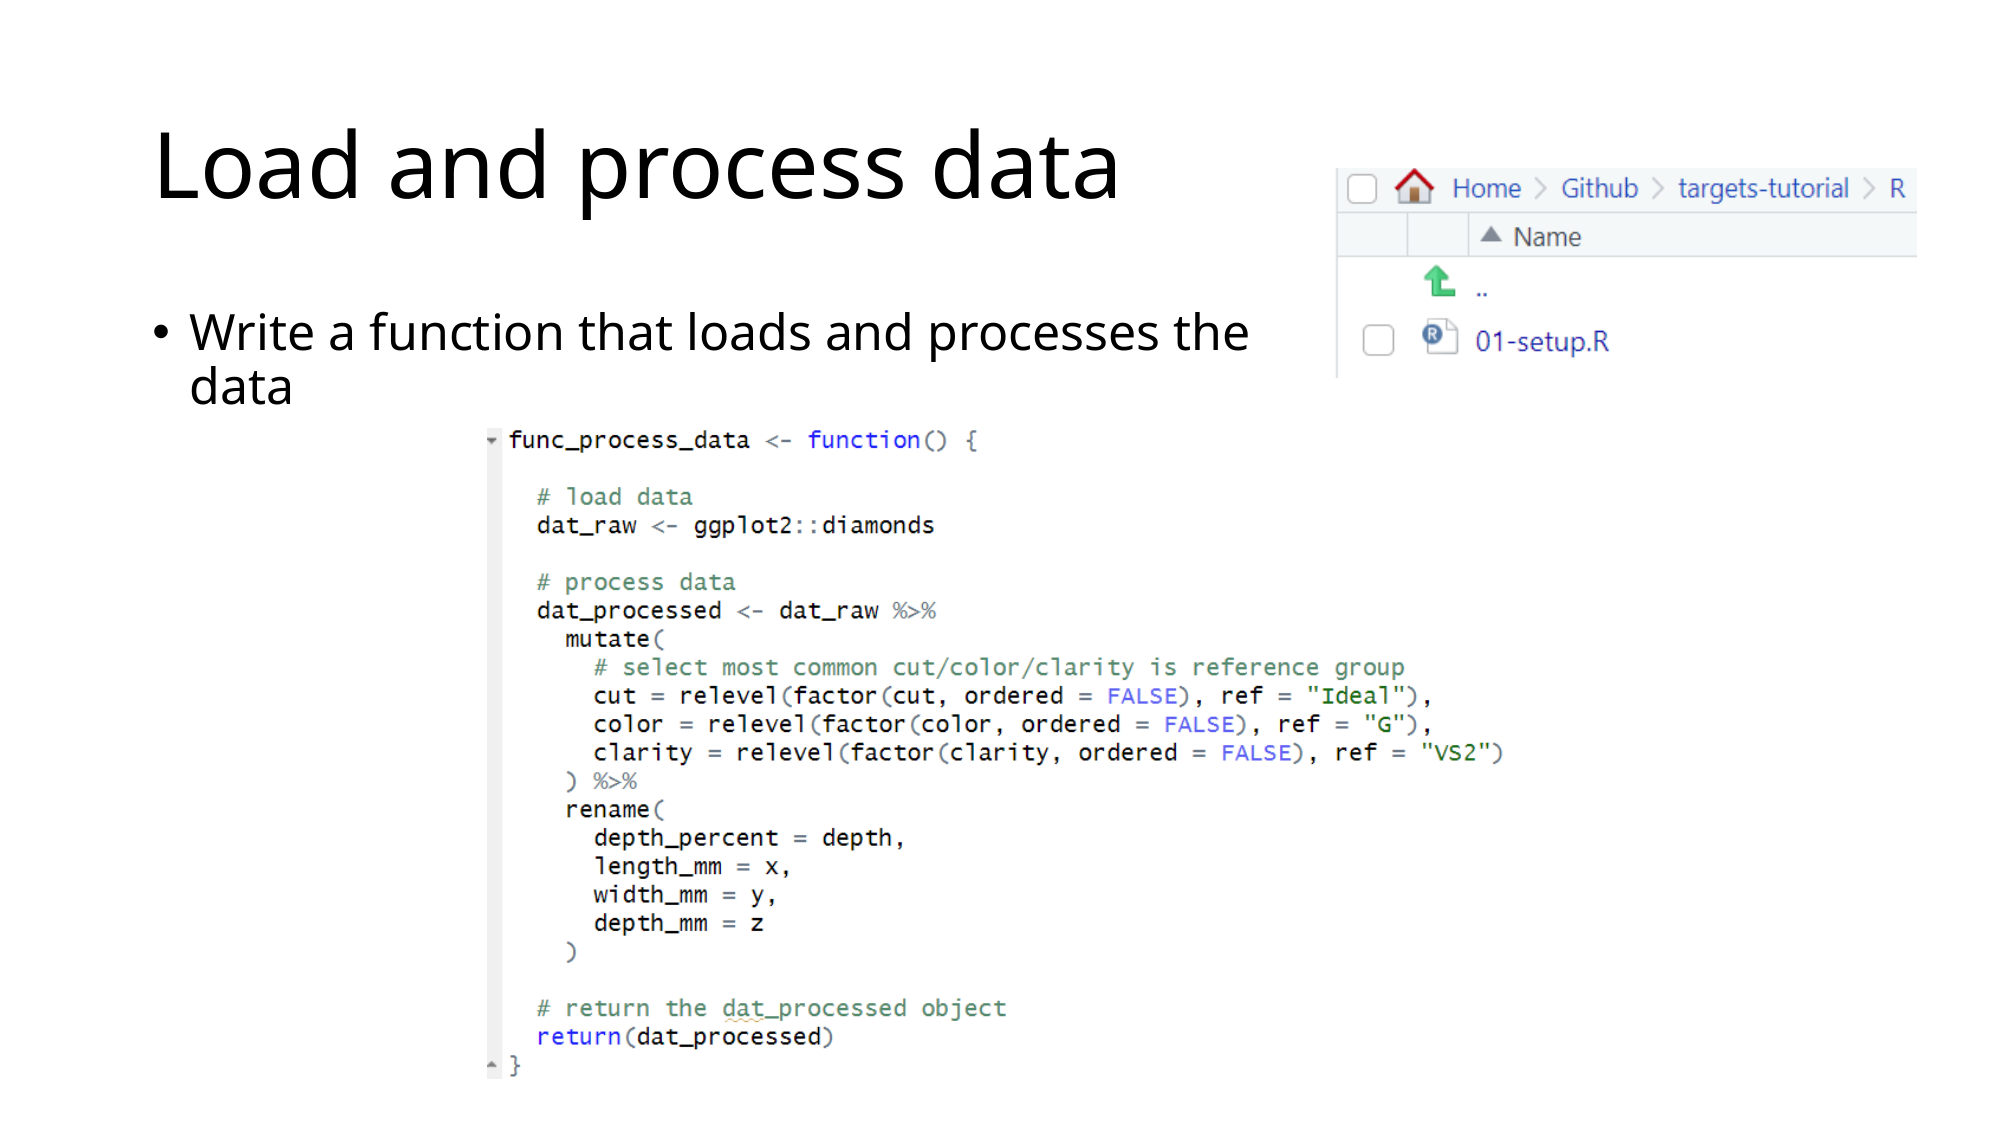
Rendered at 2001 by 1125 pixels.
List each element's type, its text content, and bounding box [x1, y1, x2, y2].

list Write a function that loads and processes the data [137, 299, 1298, 1014]
picture [486, 428, 1514, 1080]
picture [1334, 168, 1918, 379]
title Load and process data [137, 59, 1863, 278]
